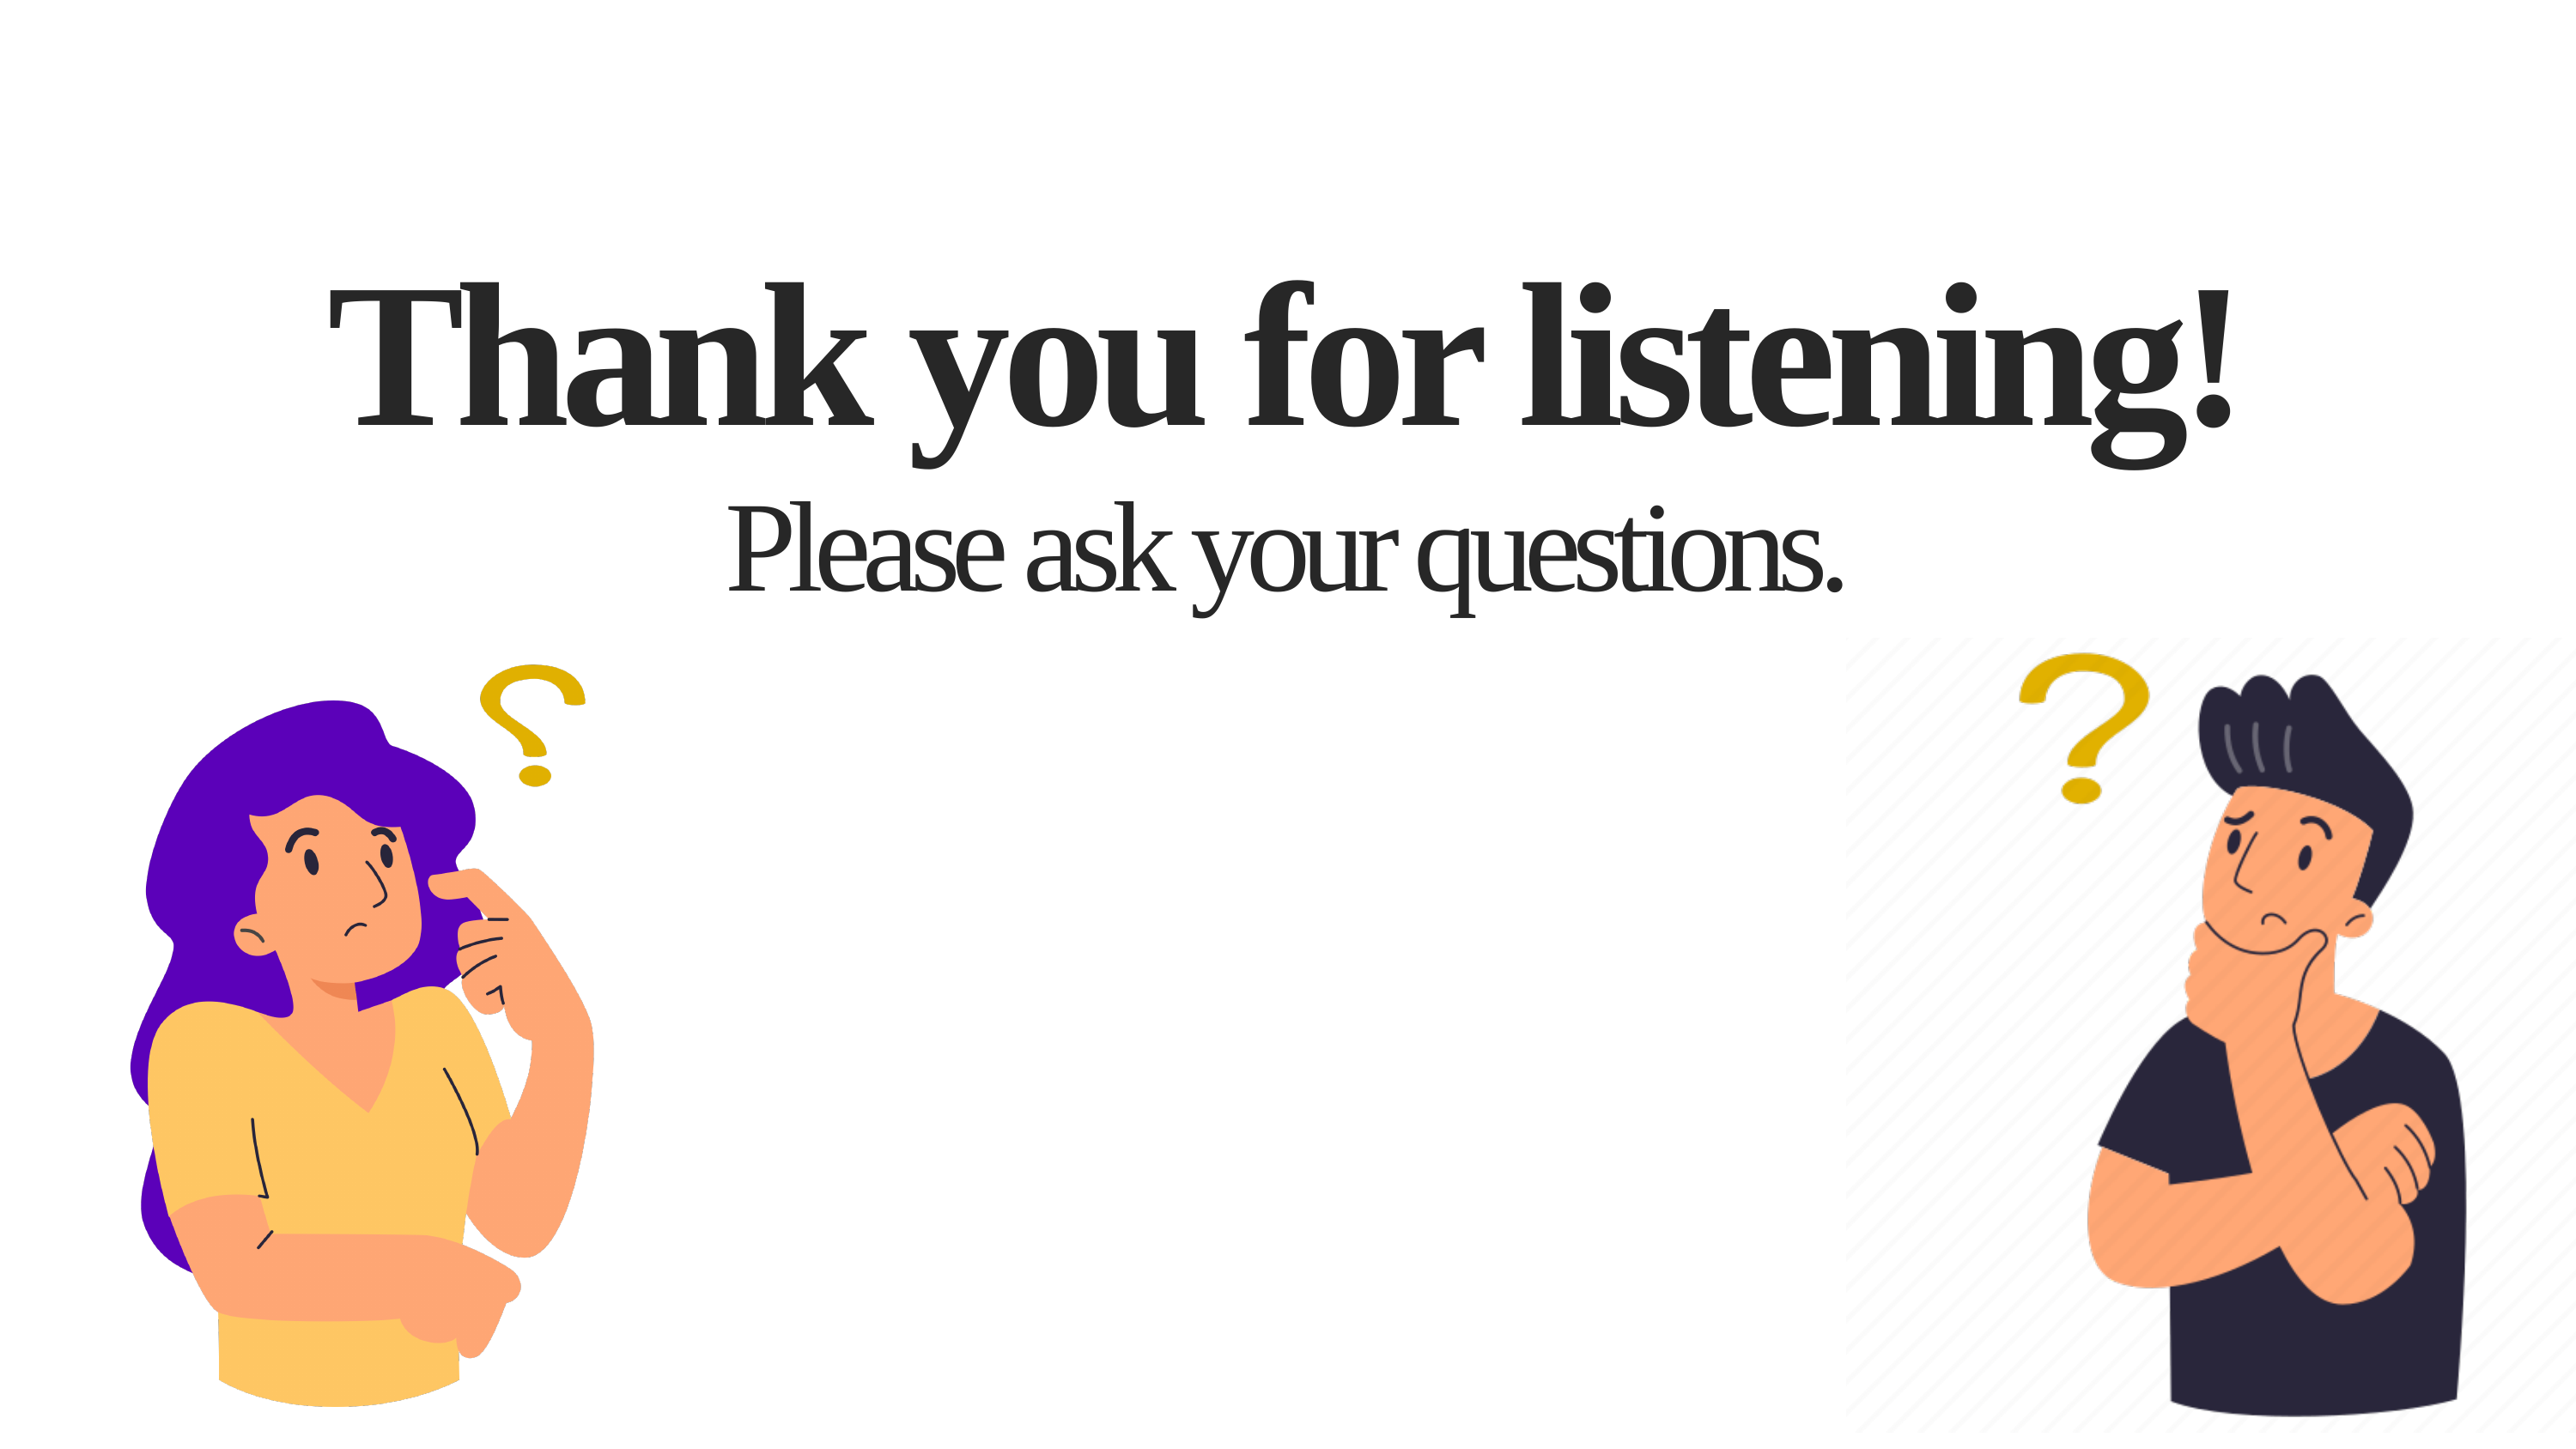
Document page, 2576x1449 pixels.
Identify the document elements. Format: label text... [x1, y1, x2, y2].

text_box Please ask your questions. [422, 445, 2154, 617]
text_box Thank you for listening! [281, 294, 2295, 467]
picture [1845, 638, 2576, 1433]
picture [0, 649, 749, 1422]
